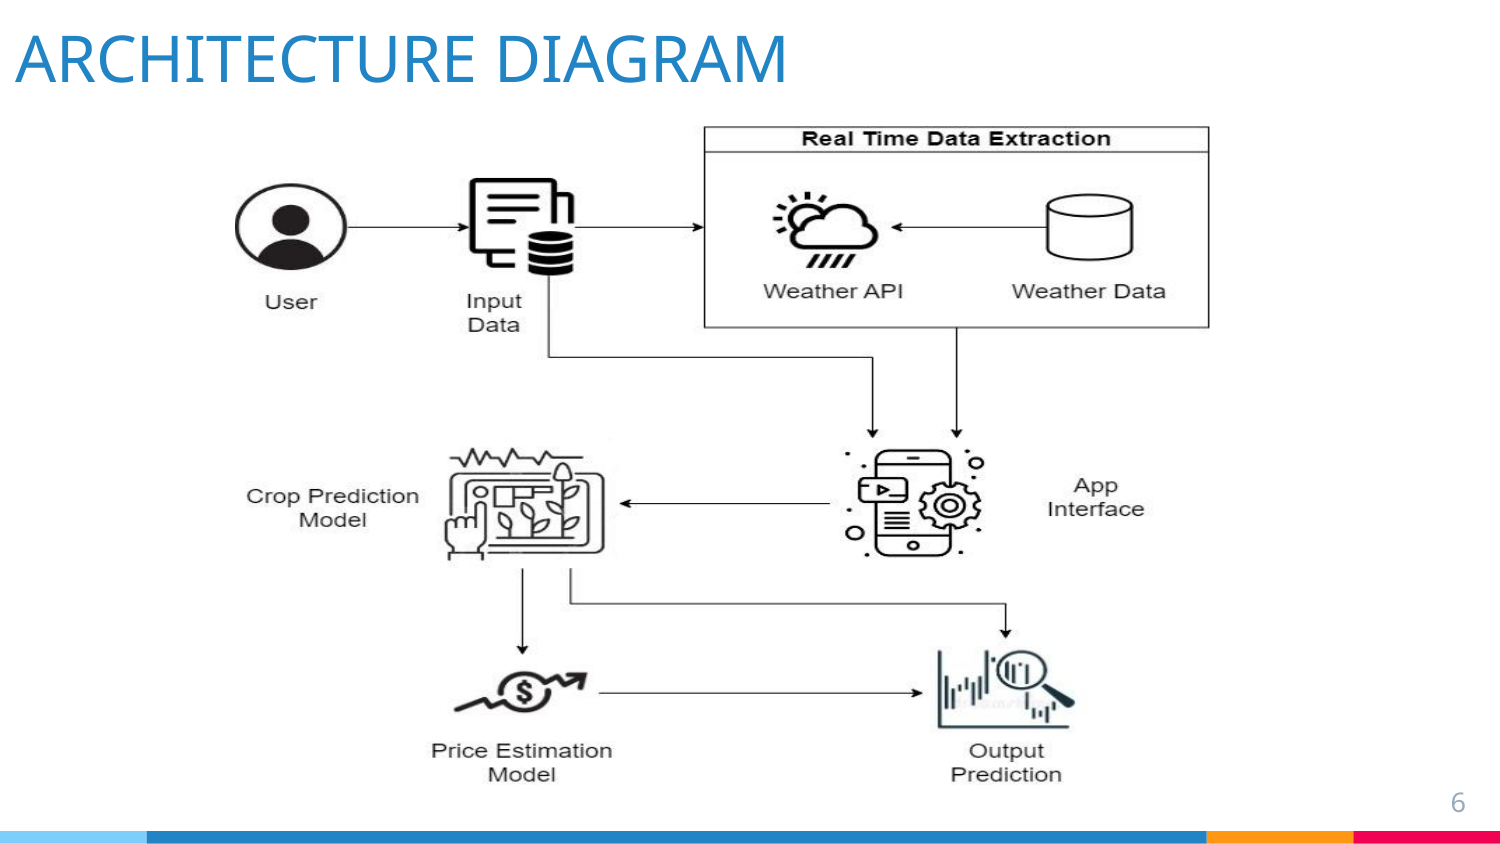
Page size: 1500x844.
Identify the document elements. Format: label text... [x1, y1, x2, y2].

slide_number 6 [1391, 770, 1482, 822]
picture [235, 126, 1212, 787]
title ARCHITECTURE DIAGRAM [0, 0, 1079, 111]
